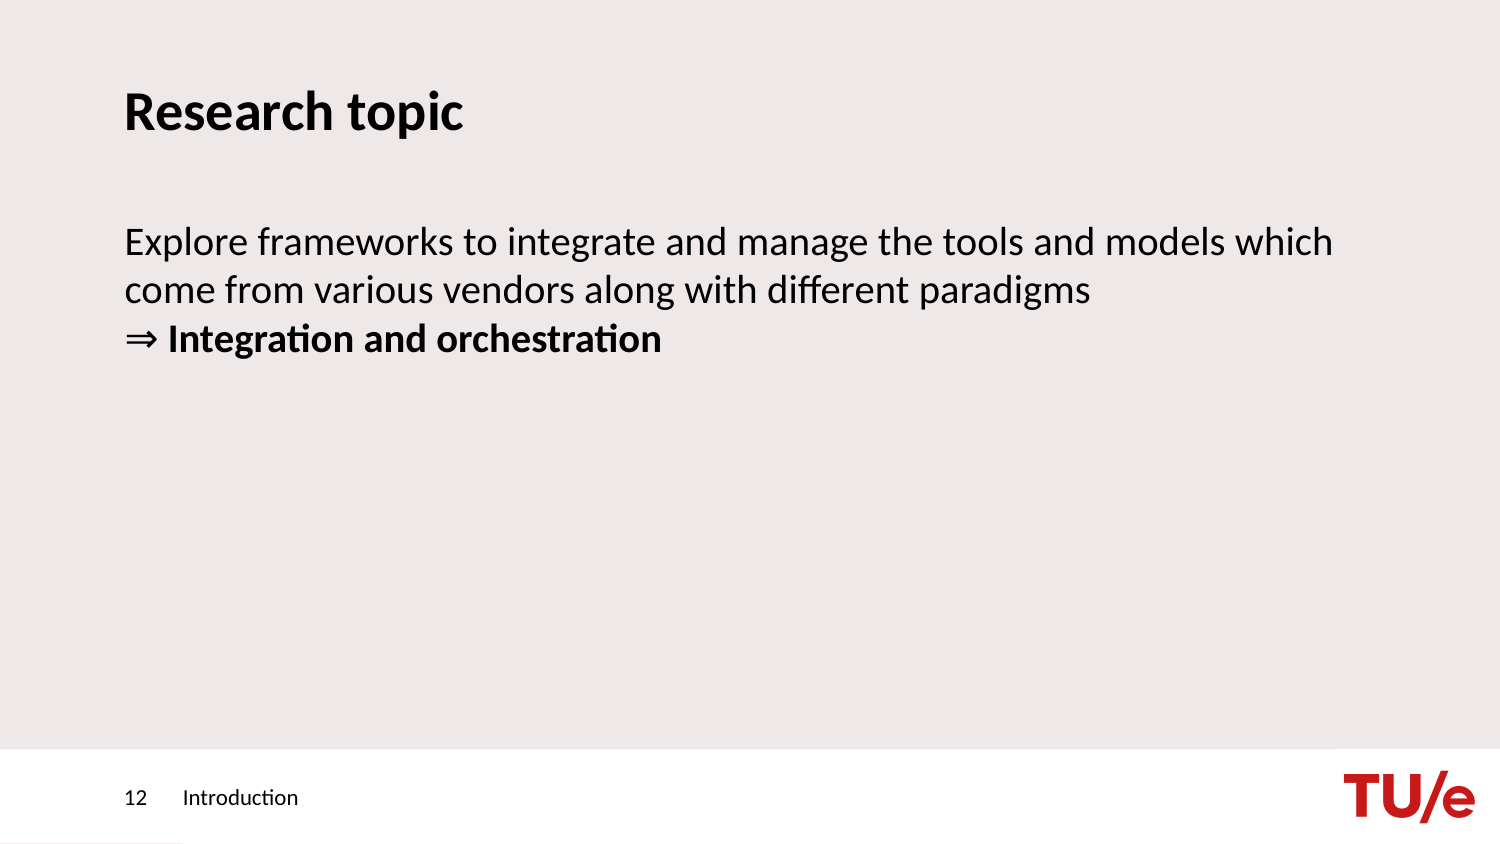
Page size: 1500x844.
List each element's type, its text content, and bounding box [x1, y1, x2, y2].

list Explore frameworks to integrate and manage the tools and models which come from various vendors along with different paradigms ⇒ Integration and orchestration [124, 214, 1364, 694]
picture [1339, 749, 1500, 844]
slide_number 12 [0, 749, 183, 844]
footer Introduction [183, 749, 1339, 844]
title Research topic [124, 85, 1364, 174]
